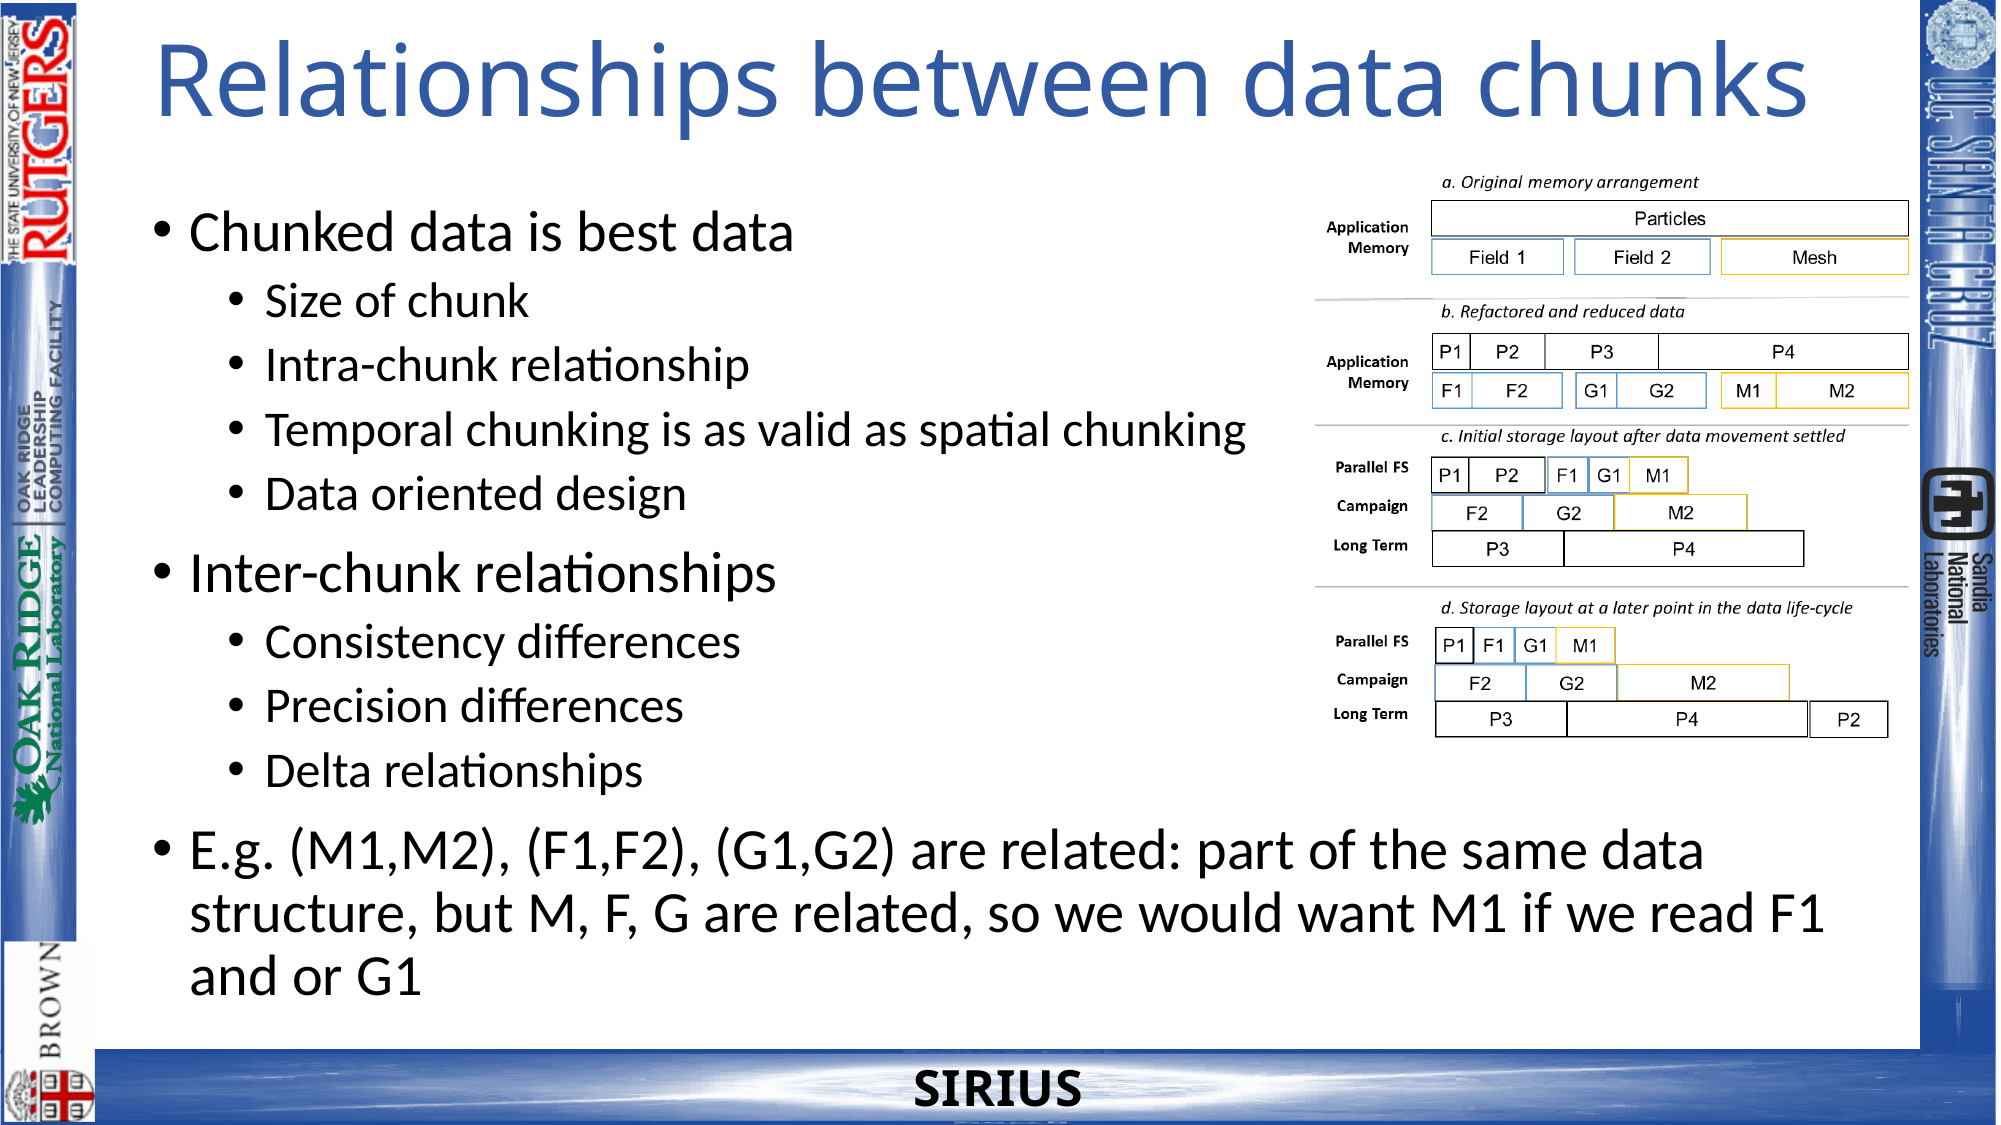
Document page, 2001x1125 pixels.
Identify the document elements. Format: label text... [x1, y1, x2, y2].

picture [1921, 0, 1995, 348]
list Chunked data is best data Size of chunk Intra-chunk relationship Temporal chunking is as valid as spatial chunking Data oriented design Inter-chunk relationships Consistency differences Precision differences Delta relationships E.g. (M1,M2), (F1,F2), (G1,G2) are related: part of the same data structure, but M, F, G are related, so we would want M1 if we read F1 and or G1 [137, 193, 1863, 1037]
picture [5, 942, 94, 1121]
picture [1921, 465, 1996, 660]
title Relationships between data chunks [137, 19, 1863, 149]
picture [1314, 164, 1909, 742]
picture [1, 4, 75, 275]
picture [12, 301, 66, 825]
